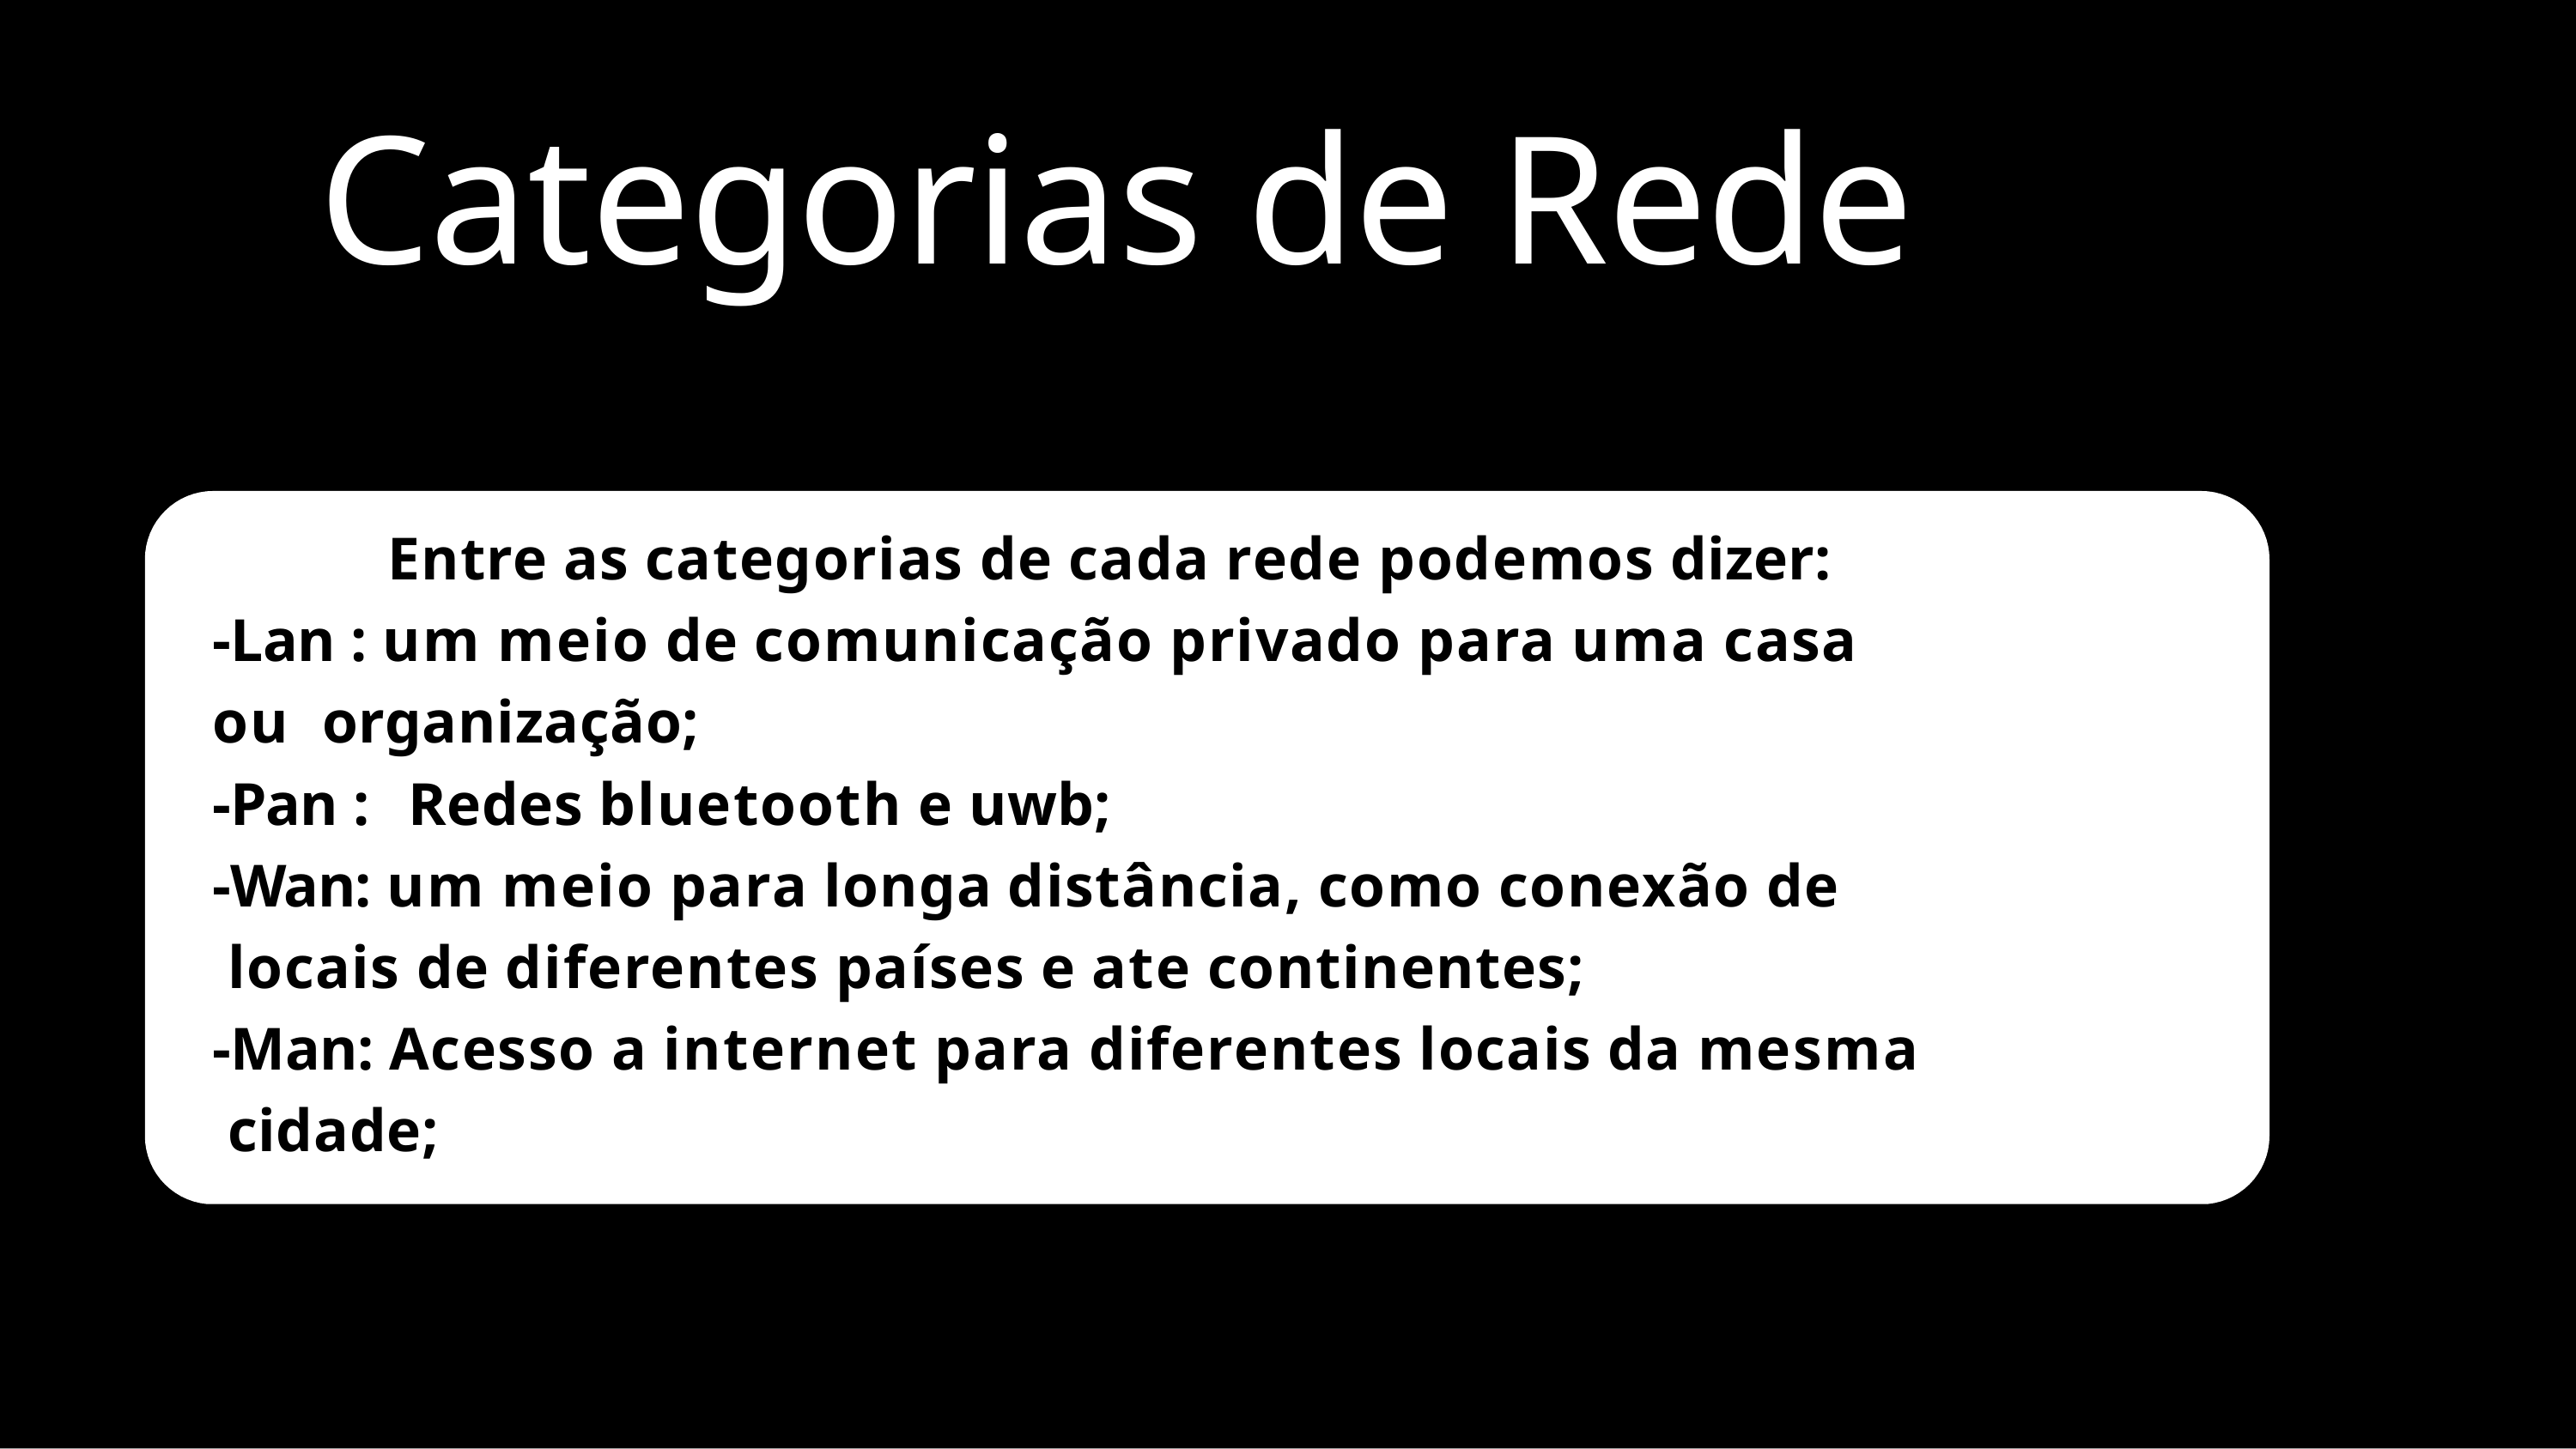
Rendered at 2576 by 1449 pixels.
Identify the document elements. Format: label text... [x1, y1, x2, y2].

title Categorias de Rede [317, 85, 2033, 330]
text_box Entre as categorias de cada rede podemos dizer: -Lan : um meio de comunicação privado para uma casa ou organização; -Pan : Redes bluetooth e uwb; -Wan: um meio para longa distância, como conexão de locais de diferentes países e ate continentes; -Man: Acesso a internet para diferentes locais da mesma cidade; [210, 508, 1948, 1163]
text_box [144, 490, 2270, 1204]
